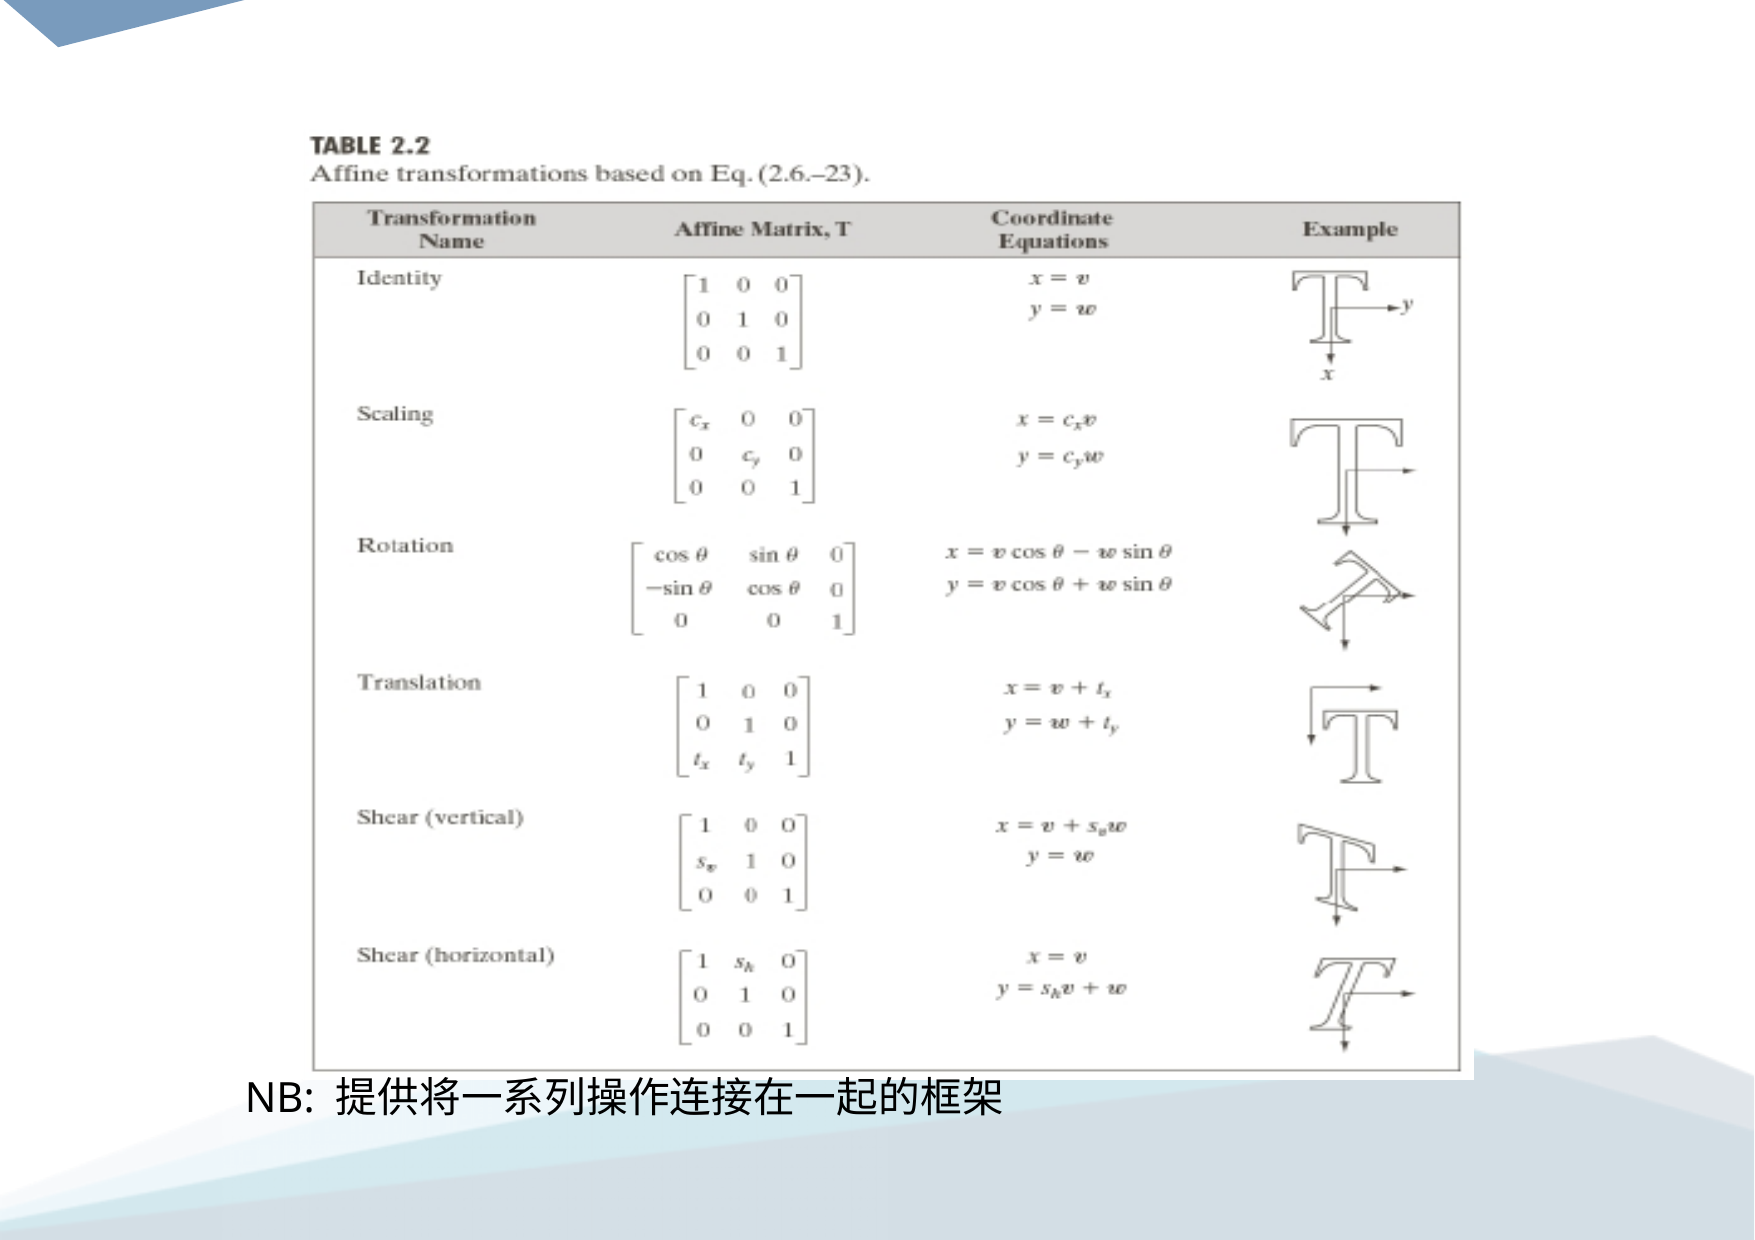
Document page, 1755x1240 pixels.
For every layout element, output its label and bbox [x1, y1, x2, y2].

picture [0, 129, 1755, 1240]
text_box [3, 0, 245, 48]
